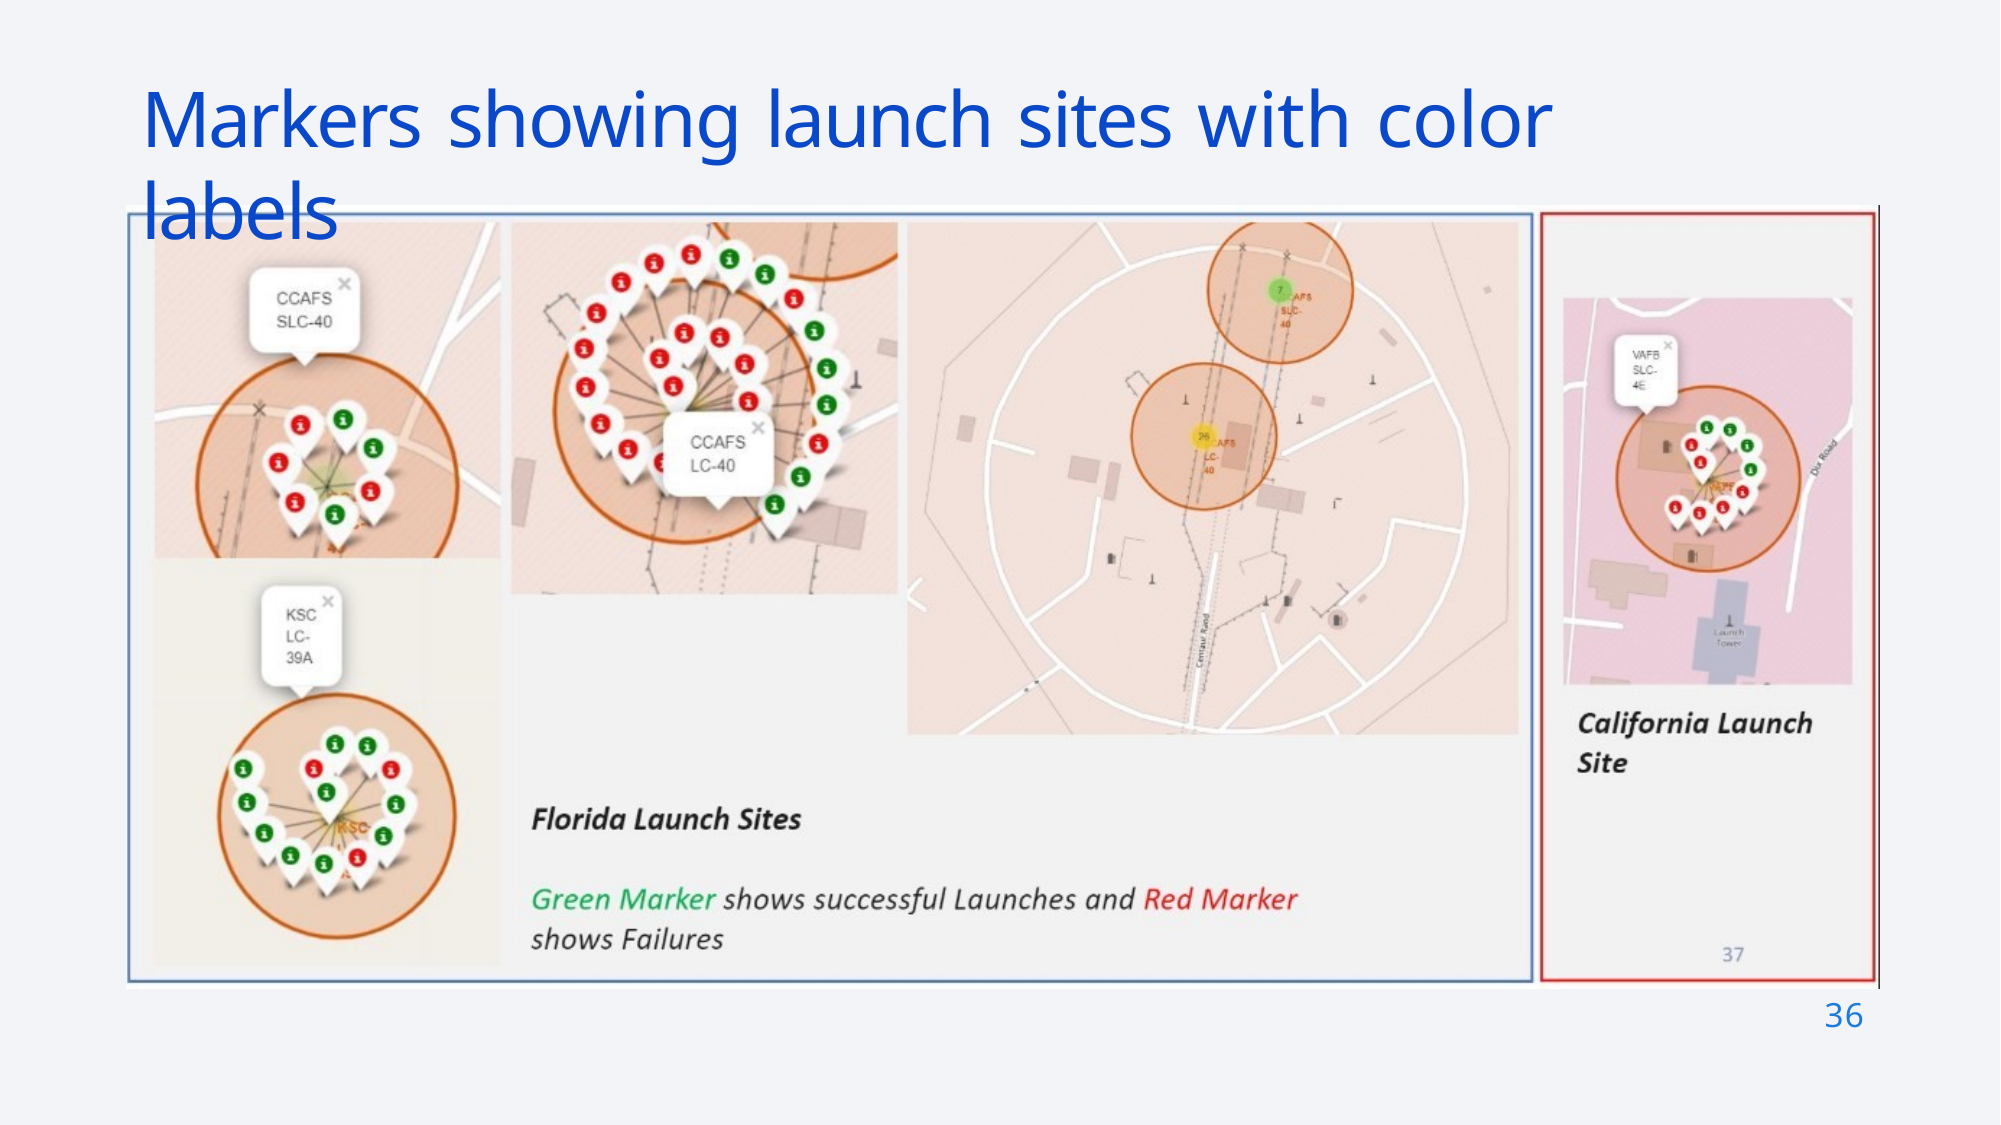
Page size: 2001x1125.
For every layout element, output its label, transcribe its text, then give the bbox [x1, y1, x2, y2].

title Markers showing launch sites with color labels [139, 68, 1673, 201]
slide_number 36 [1818, 1001, 1871, 1125]
picture [0, 0, 2000, 1125]
